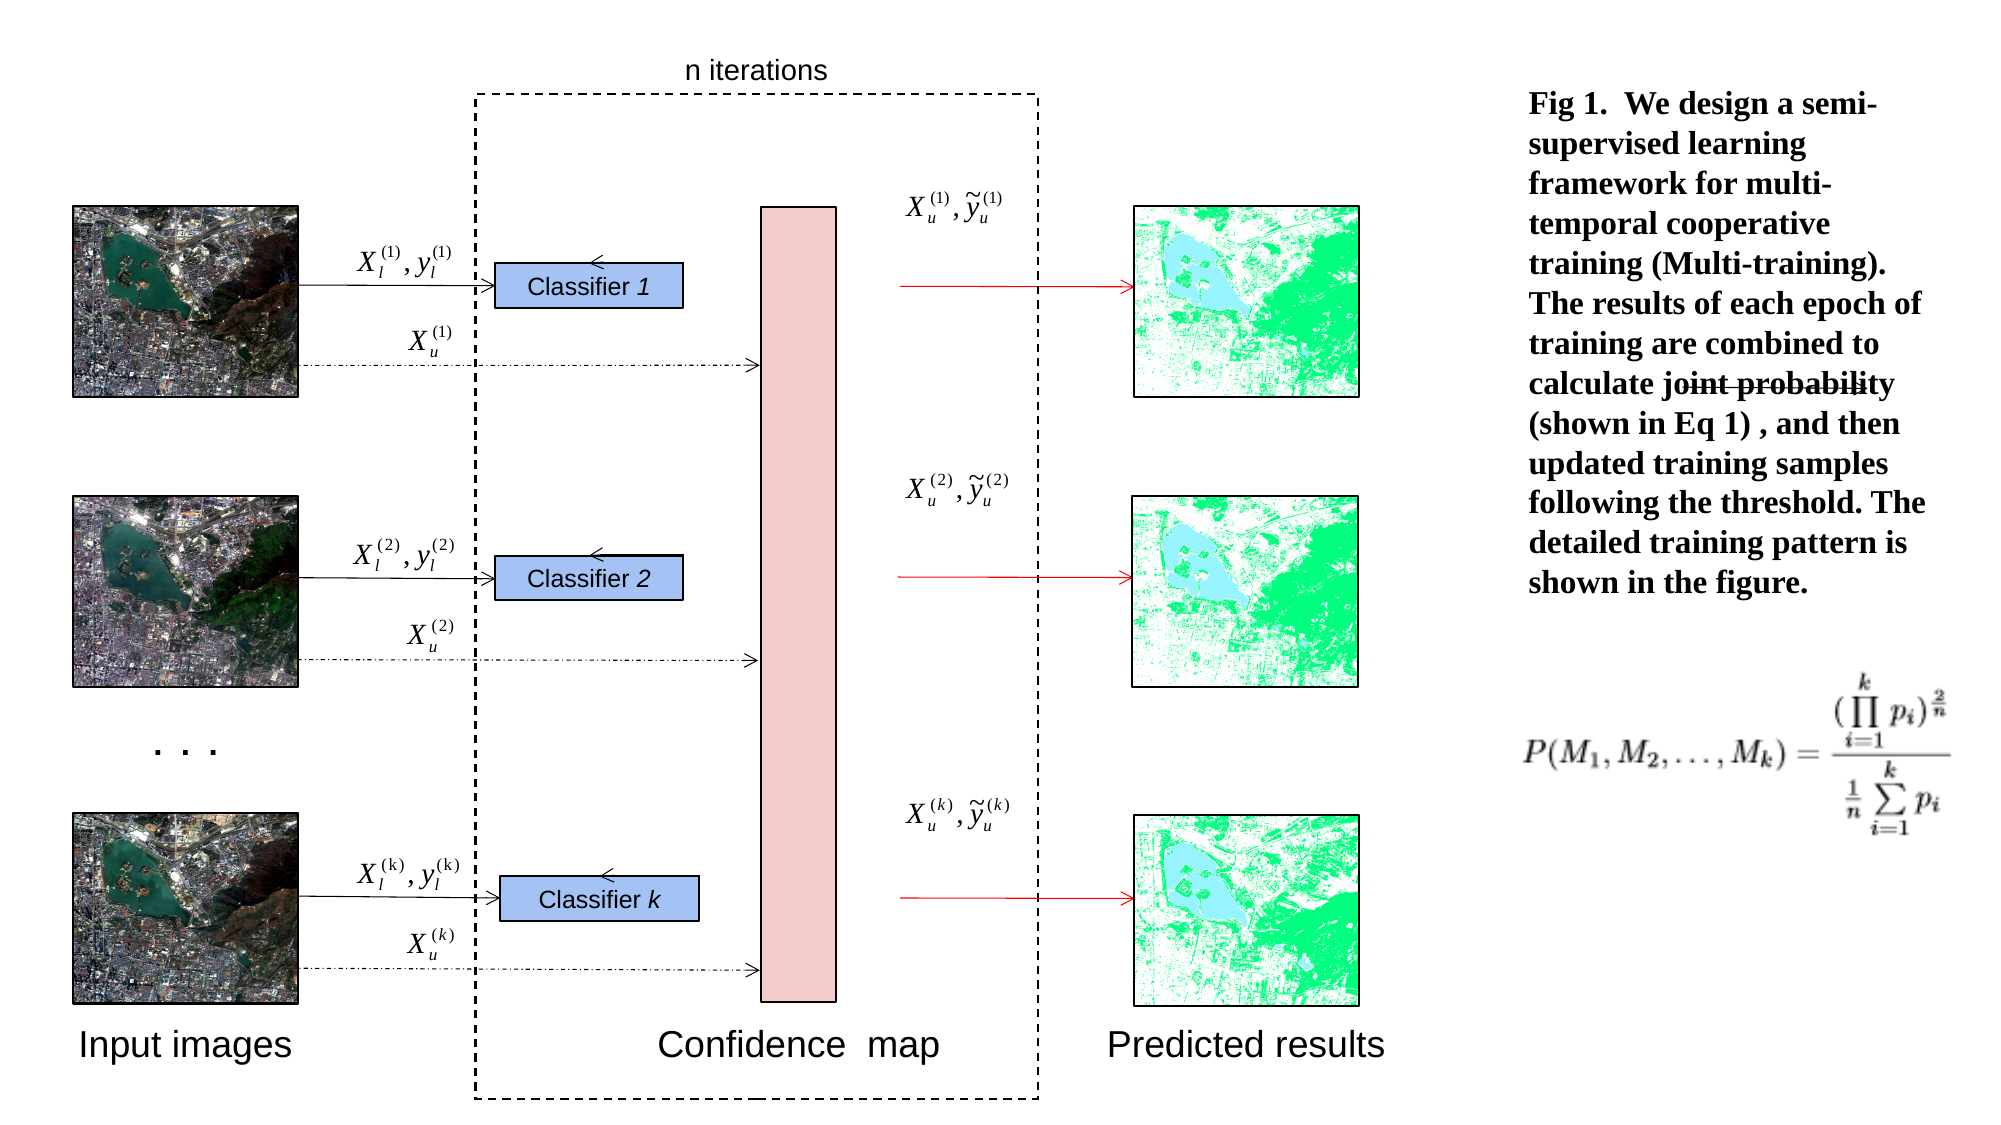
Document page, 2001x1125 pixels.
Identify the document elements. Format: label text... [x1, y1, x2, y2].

picture [74, 497, 298, 687]
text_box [402, 318, 457, 366]
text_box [400, 612, 460, 659]
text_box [298, 238, 496, 286]
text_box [298, 532, 496, 579]
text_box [599, 876, 699, 899]
text_box n iterations [665, 43, 848, 94]
picture [1133, 497, 1357, 687]
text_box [899, 791, 1016, 839]
picture [74, 813, 298, 1003]
text_box [474, 93, 1039, 1100]
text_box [899, 466, 1016, 514]
text_box Predicted results [1092, 1012, 1401, 1073]
text_box Fig 1. We design a semi-supervised learning framework for multi-temporal cooperative training (Multi-training). The results of each epoch of training are combined to calculate joint probability (shown in Eq 1) , and then updated training samples following the threshold. The detailed training pattern is shown in the figure. [1513, 74, 1944, 608]
picture [1134, 816, 1359, 1006]
picture [1466, 668, 1992, 852]
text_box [400, 921, 460, 968]
text_box Input images [63, 1012, 308, 1073]
picture [1134, 207, 1359, 396]
text_box Confidence map [642, 1012, 955, 1073]
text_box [589, 263, 683, 286]
picture [74, 207, 298, 396]
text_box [588, 555, 683, 579]
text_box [899, 184, 1008, 232]
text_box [298, 851, 501, 898]
text_box . . . [137, 714, 234, 770]
